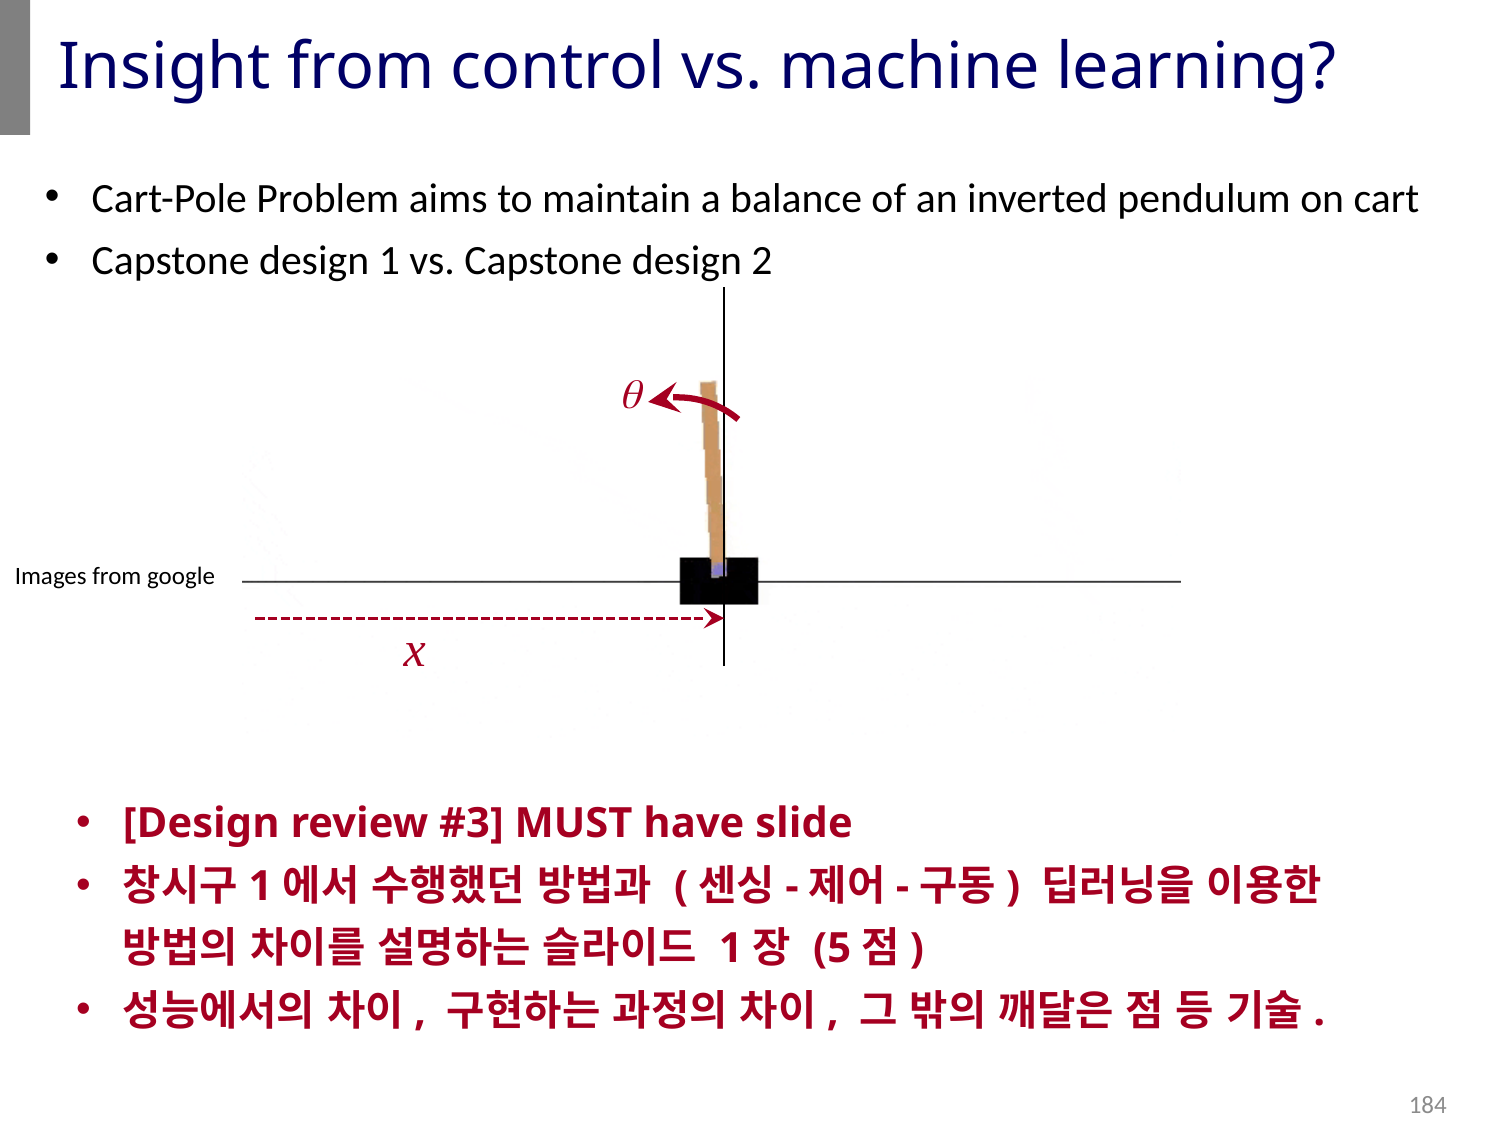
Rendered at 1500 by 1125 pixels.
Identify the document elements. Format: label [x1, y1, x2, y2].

picture [242, 326, 1181, 738]
text_box [0, 551, 231, 597]
title [43, 0, 1464, 135]
slide_number [1124, 1081, 1462, 1125]
text_box [61, 776, 1447, 1042]
text_box [29, 150, 1450, 685]
